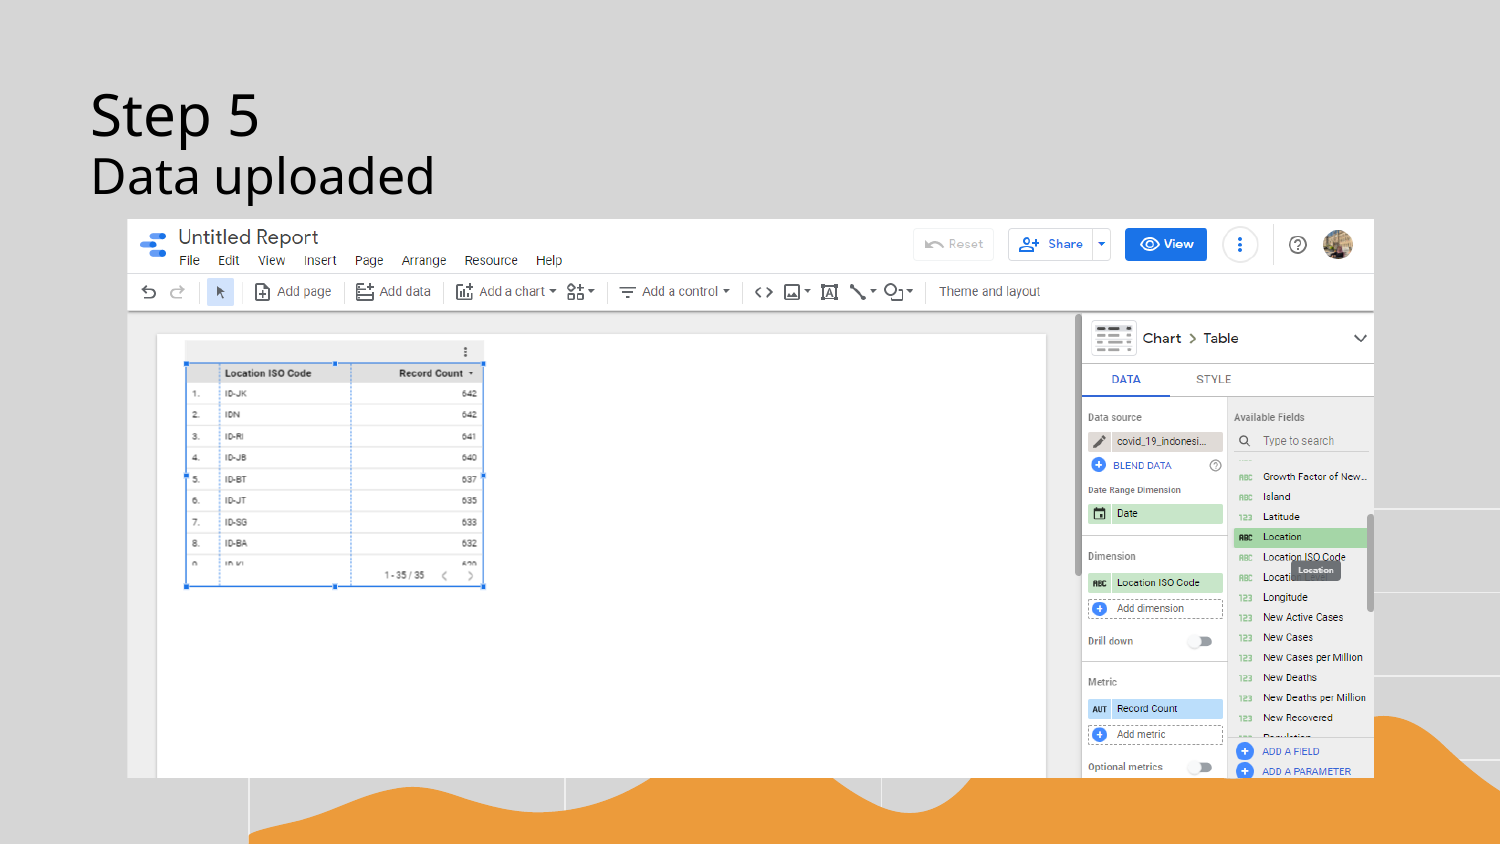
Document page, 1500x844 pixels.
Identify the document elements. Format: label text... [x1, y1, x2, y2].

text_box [248, 508, 1500, 844]
title Data uploaded [75, 158, 476, 199]
picture [127, 219, 1375, 779]
title Step 5 [75, 63, 1426, 158]
